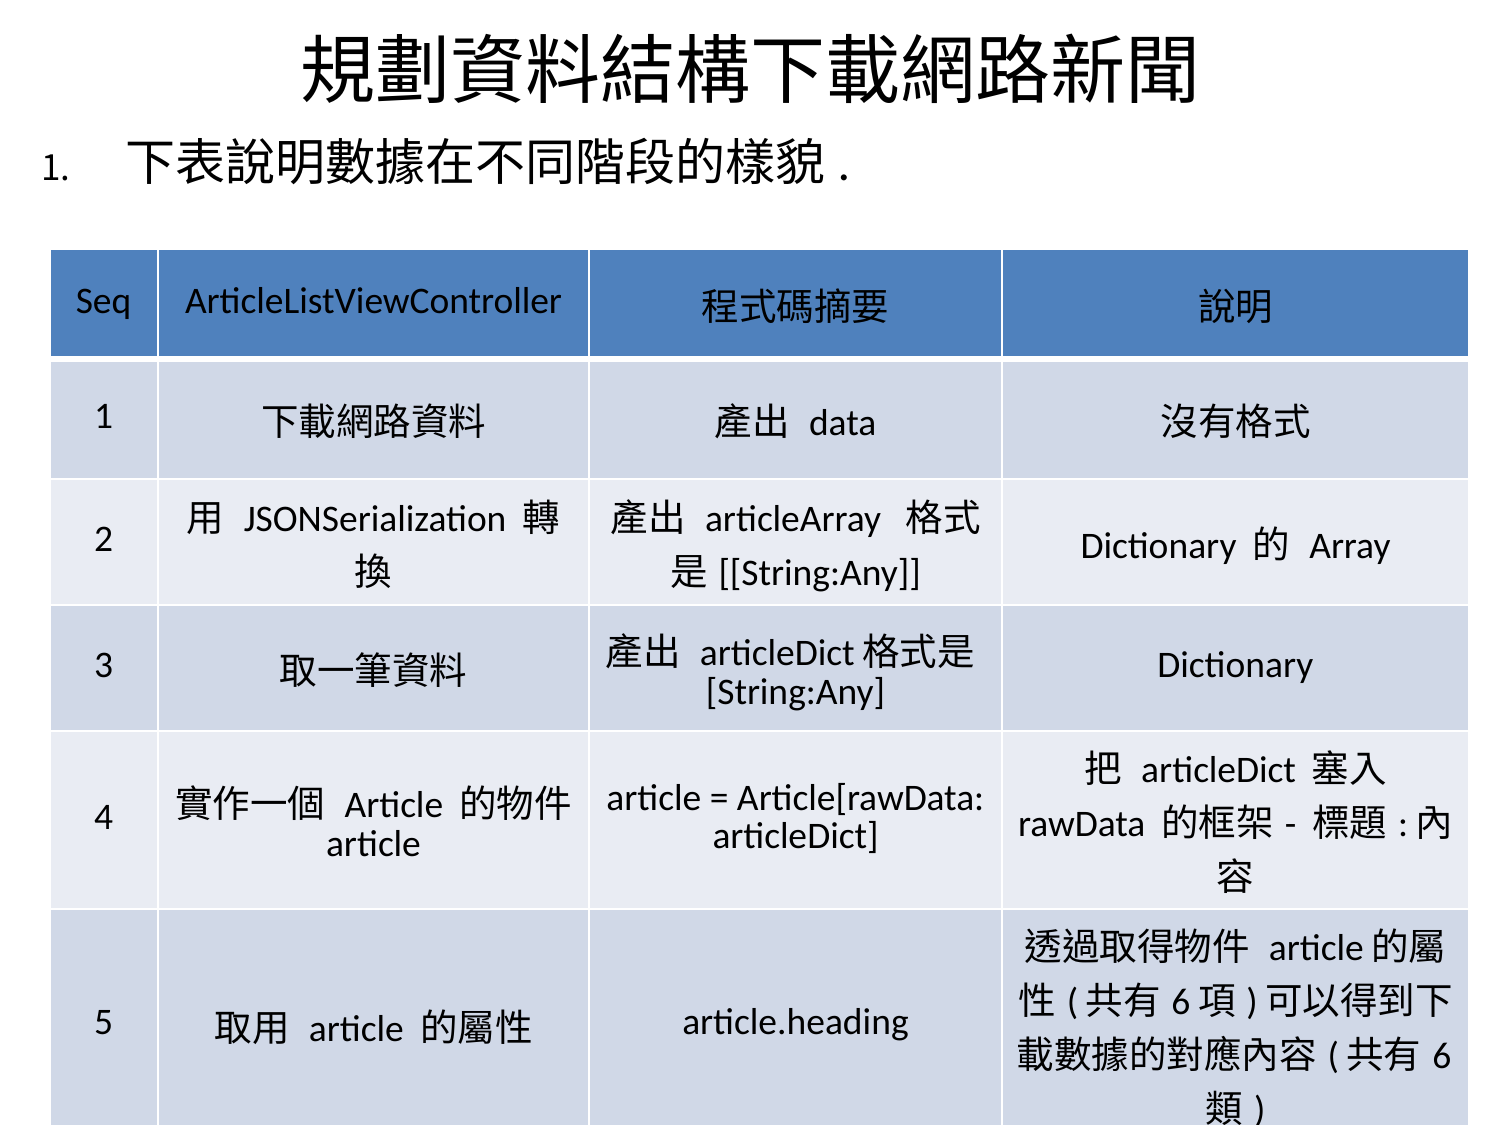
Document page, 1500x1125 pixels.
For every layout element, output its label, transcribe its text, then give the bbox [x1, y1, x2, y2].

table_cell 下載網路資料 [159, 362, 588, 478]
table_cell 透過取得物件 article的屬性(共有6項)可以得到下載數據的對應內容(共有6類) [1003, 910, 1468, 1125]
table_cell 1 [51, 362, 157, 478]
title 規劃資料結構下載網路新聞 [0, 0, 1500, 137]
list 下表說明數據在不同階段的樣貌. [26, 122, 1484, 244]
table_cell 把 articleDict 塞入 rawData 的框架- 標題:內容 [1003, 732, 1468, 908]
table_header 程式碼摘要 [590, 250, 1001, 356]
table_cell 用 JSONSerialization 轉換 [159, 480, 588, 604]
table_cell 產出 articleArray 格式是[[String:Any]] [590, 480, 1001, 604]
table_cell 沒有格式 [1003, 362, 1468, 478]
table_cell article.heading [590, 910, 1001, 1125]
table_cell 產出 articleDict格式是[String:Any] [590, 606, 1001, 730]
table_cell 取用 article 的屬性 [159, 910, 588, 1125]
table_cell 5 [51, 910, 157, 1125]
table_cell 3 [51, 606, 157, 730]
table_cell 2 [51, 480, 157, 604]
table_cell 實作一個 Article 的物件 article [159, 732, 588, 908]
table_cell Dictionary 的 Array [1003, 480, 1468, 604]
table_cell article = Article[rawData: articleDict] [590, 732, 1001, 908]
table_cell 產出 data [590, 362, 1001, 478]
table_cell Dictionary [1003, 606, 1468, 730]
table_cell 取一筆資料 [159, 606, 588, 730]
table_header ArticleListViewController [159, 250, 588, 356]
table_header 說明 [1003, 250, 1468, 356]
table_header Seq [51, 250, 157, 356]
table_cell 4 [51, 732, 157, 908]
